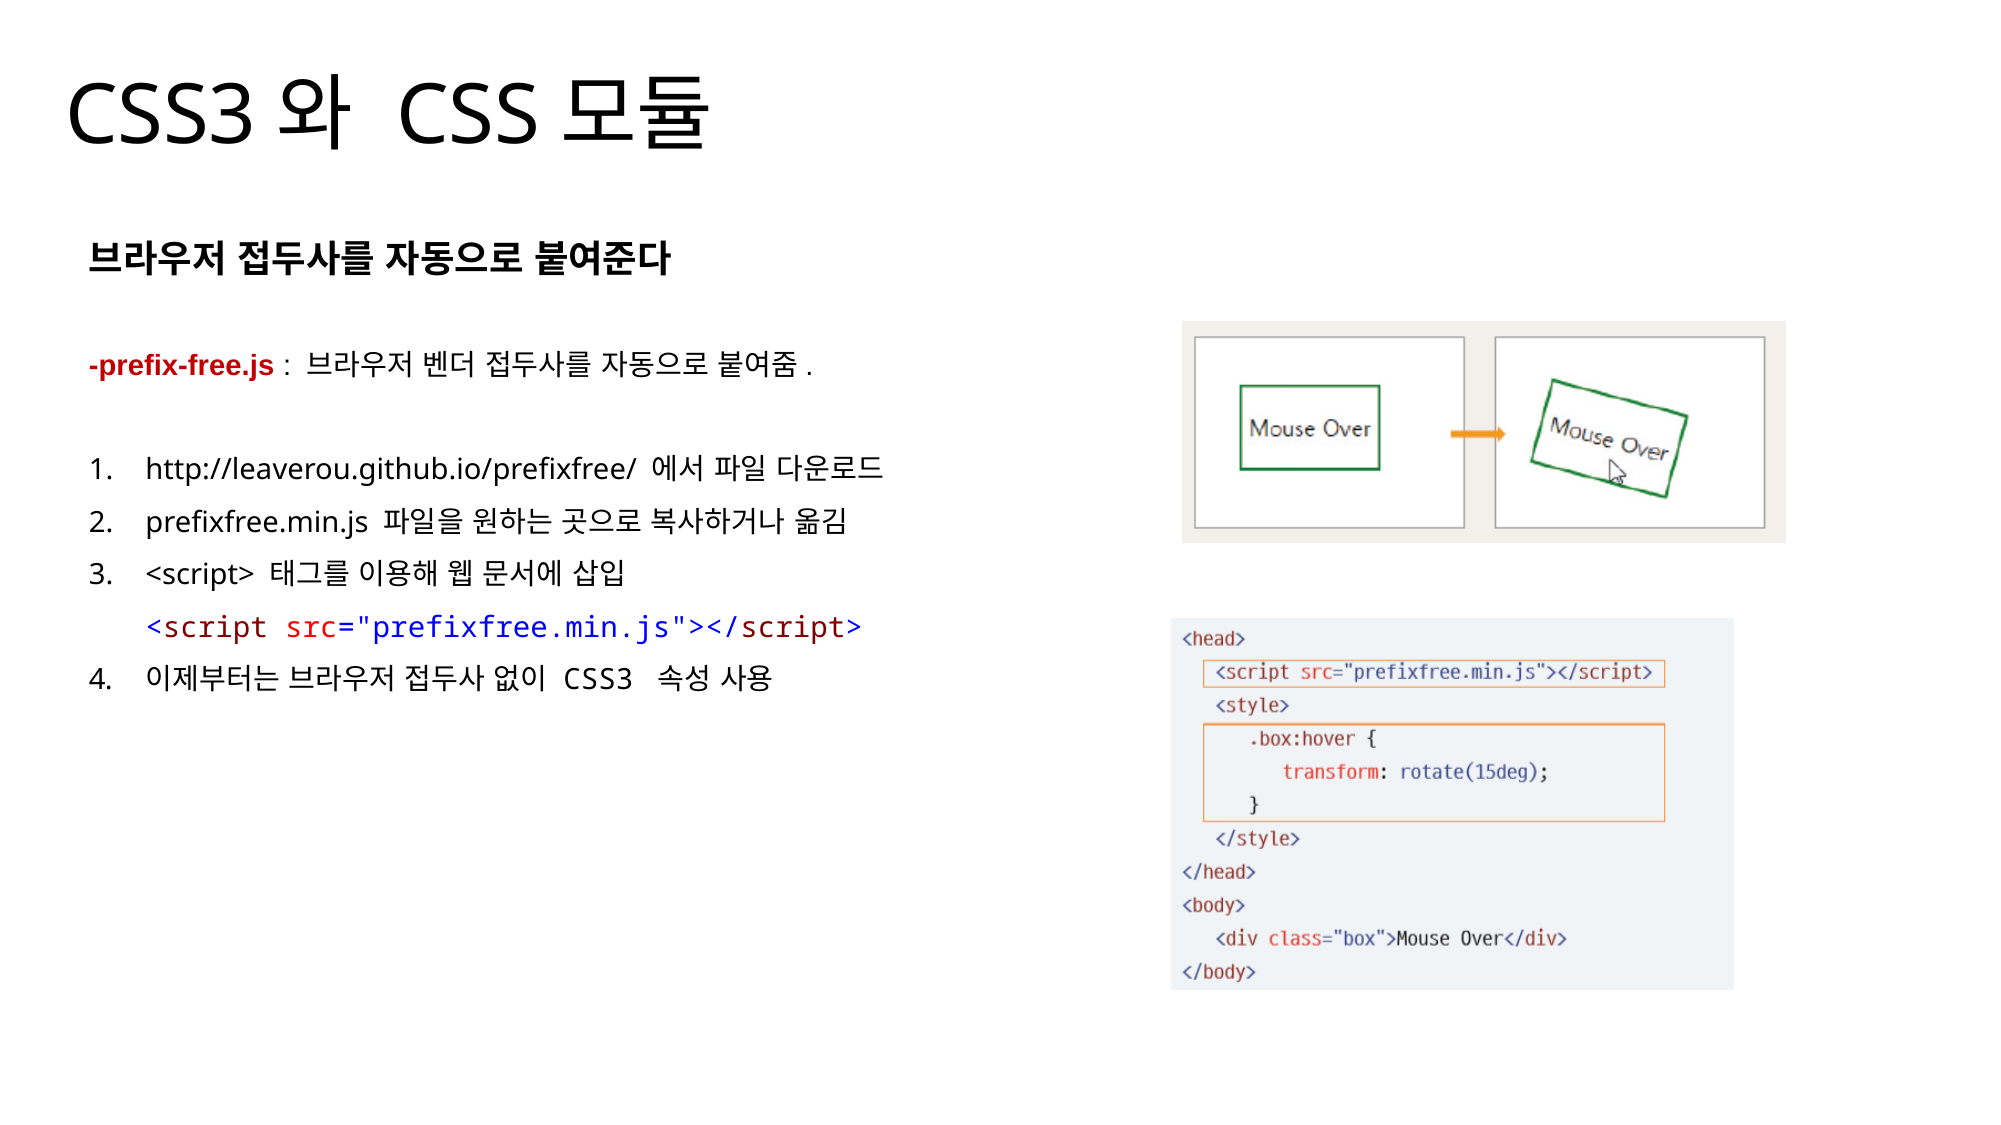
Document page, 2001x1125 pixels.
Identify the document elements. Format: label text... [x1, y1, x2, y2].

picture [1182, 321, 1786, 543]
text_box 브라우저 접두사를 자동으로 붙여준다 [74, 227, 896, 287]
text_box -prefix-free.js : 브라우저 벤더 접두사를 자동으로 붙여줌. http://leaverou.github.io/prefixfree/ 에서 파일 다운로드 prefixfree.min.js 파일을 원하는 곳으로 복사하거나 옮김 <script> 태그를 이용해 웹 문서에 삽입 <script src="prefixfree.min.js"></script> 이제부터는 브라우저 접두사 없이 CSS3 속성 사용 [74, 321, 1033, 703]
picture [1171, 618, 1734, 990]
text_box CSS3와 CSS모듈 [50, 52, 1051, 168]
